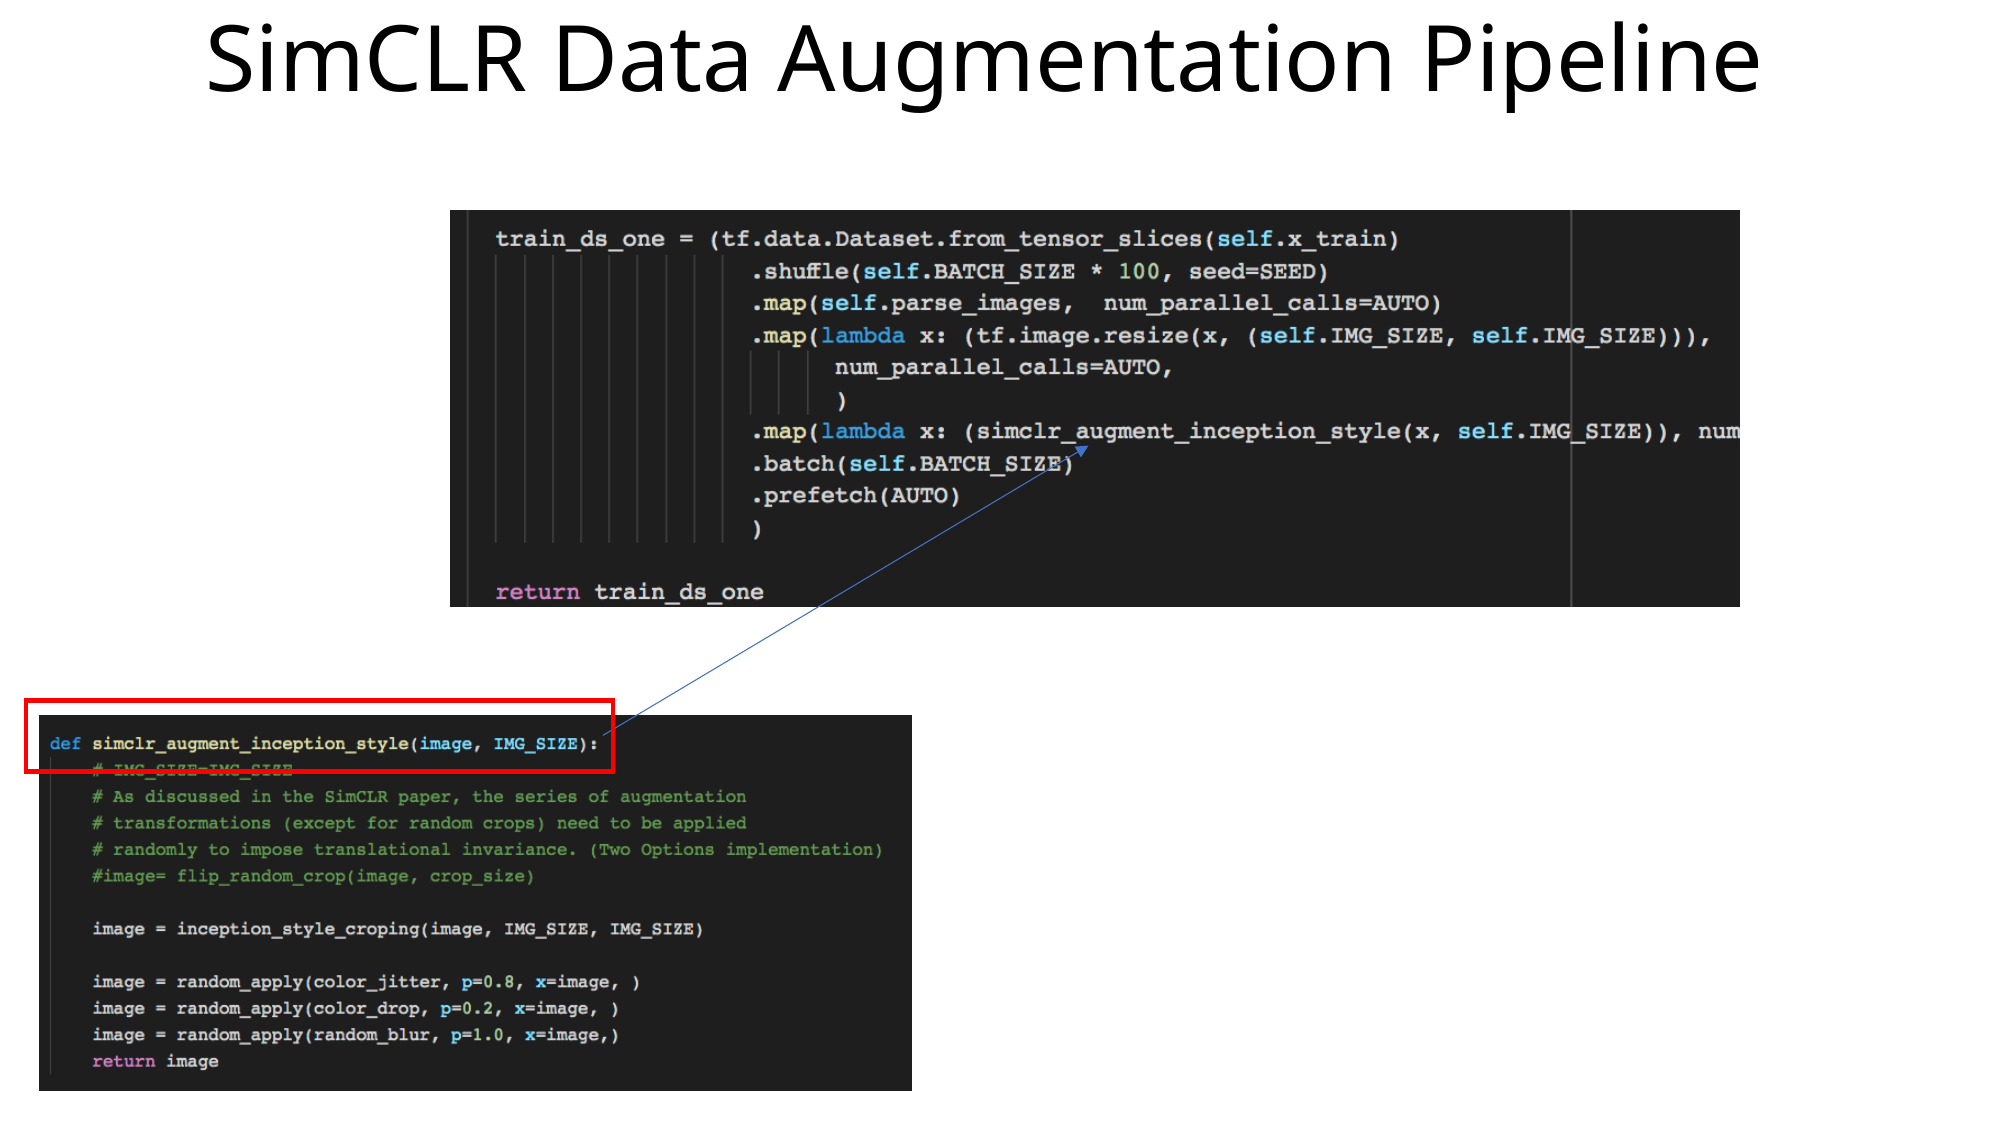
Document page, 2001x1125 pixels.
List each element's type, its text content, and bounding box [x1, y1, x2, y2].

picture [449, 210, 1740, 607]
text_box [25, 699, 602, 773]
picture [39, 716, 912, 1091]
text_box SimCLR Data Augmentation Pipeline [122, 0, 1848, 125]
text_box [602, 445, 1089, 736]
